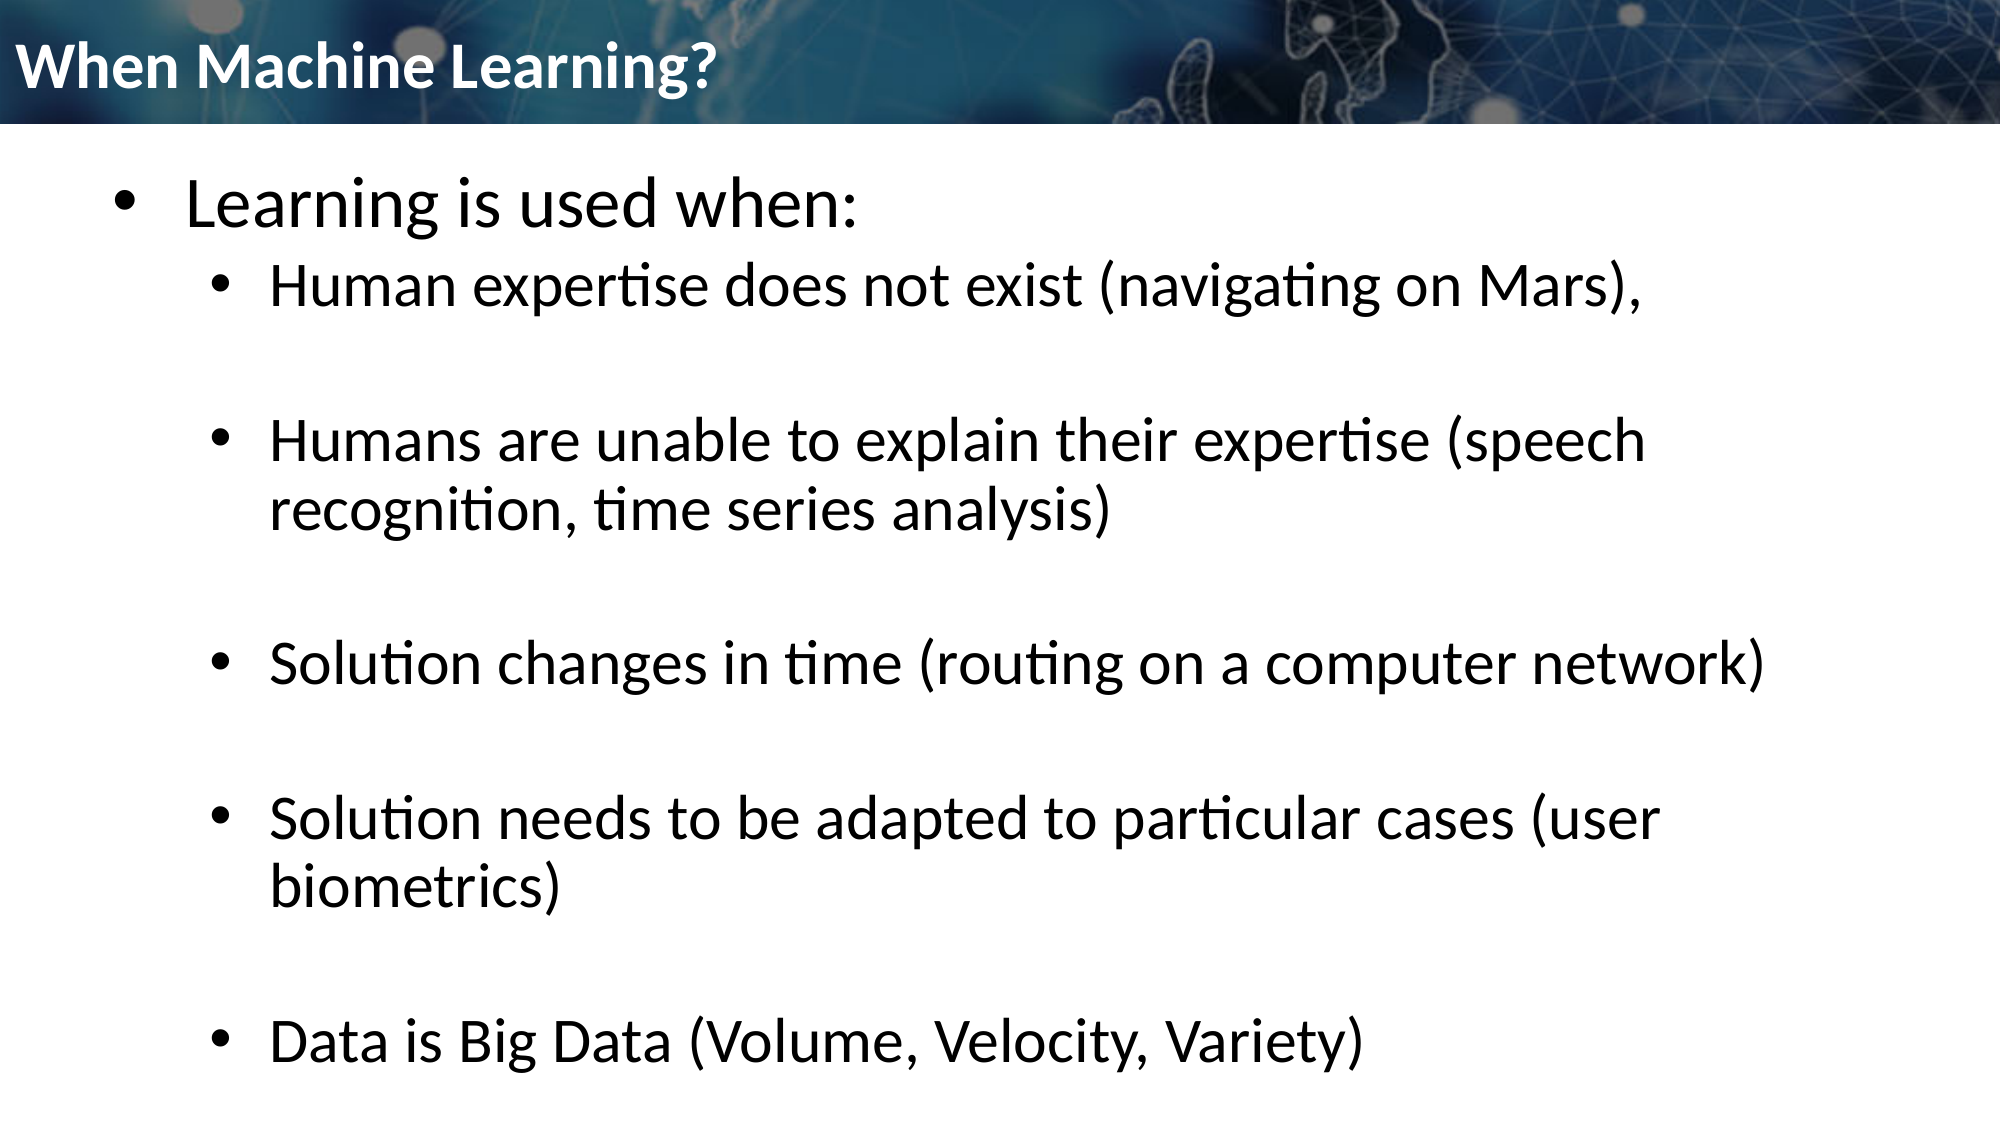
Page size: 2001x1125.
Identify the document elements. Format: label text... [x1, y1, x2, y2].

text_box Learning is used when: Human expertise does not exist (navigating on Mars), Humans are unable to explain their expertise (speech recognition, time series analysis) Solution changes in time (routing on a computer network) Solution needs to be adapted to particular cases (user biometrics) Data is Big Data (Volume, Velocity, Variety) [98, 157, 1824, 1105]
title When Machine Learning? [0, 10, 2000, 123]
